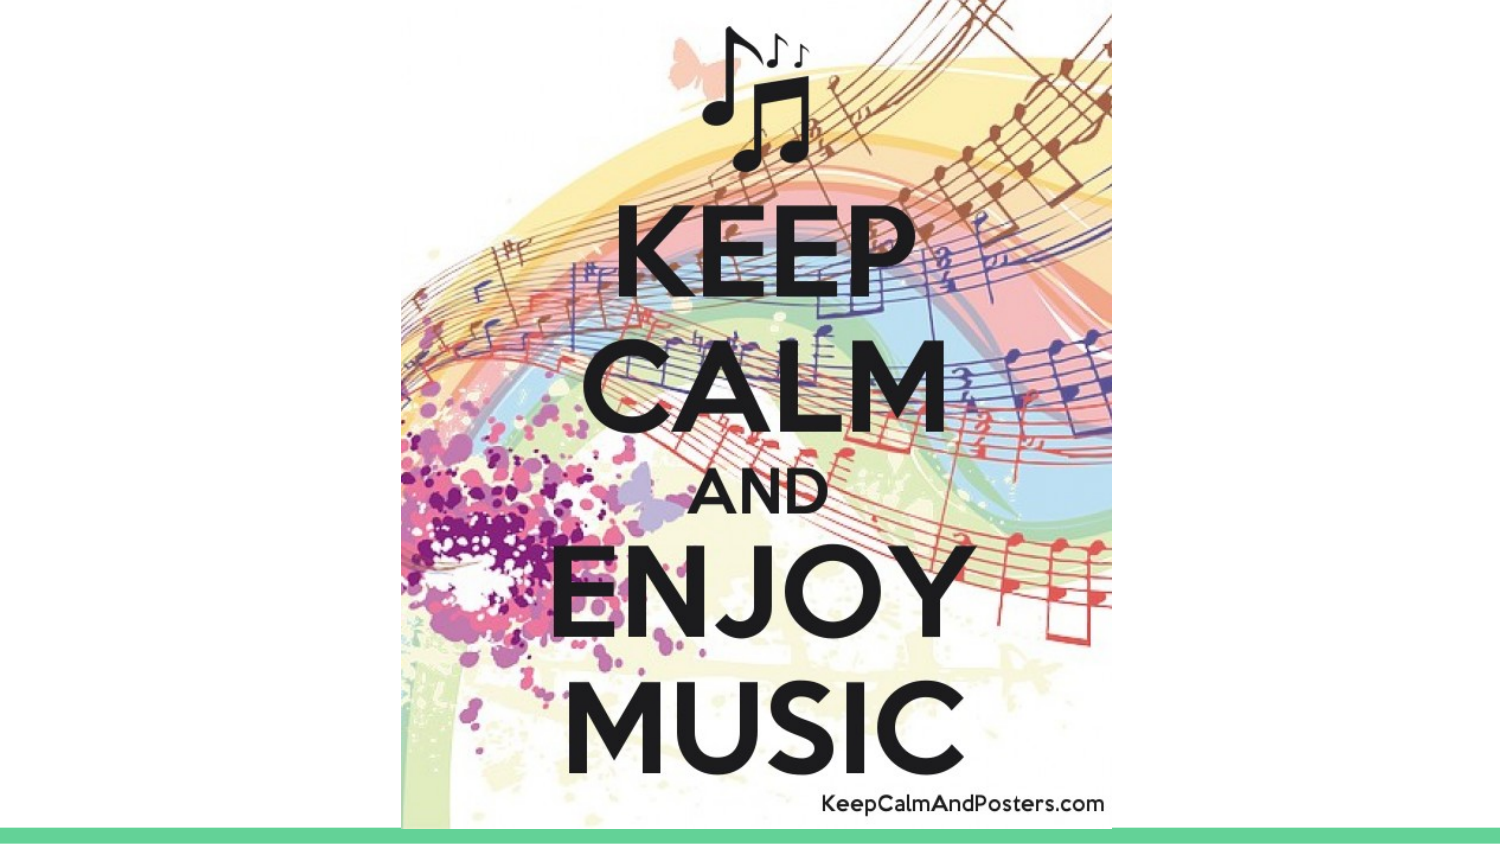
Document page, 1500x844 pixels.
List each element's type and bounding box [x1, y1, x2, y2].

picture [401, 0, 1112, 829]
